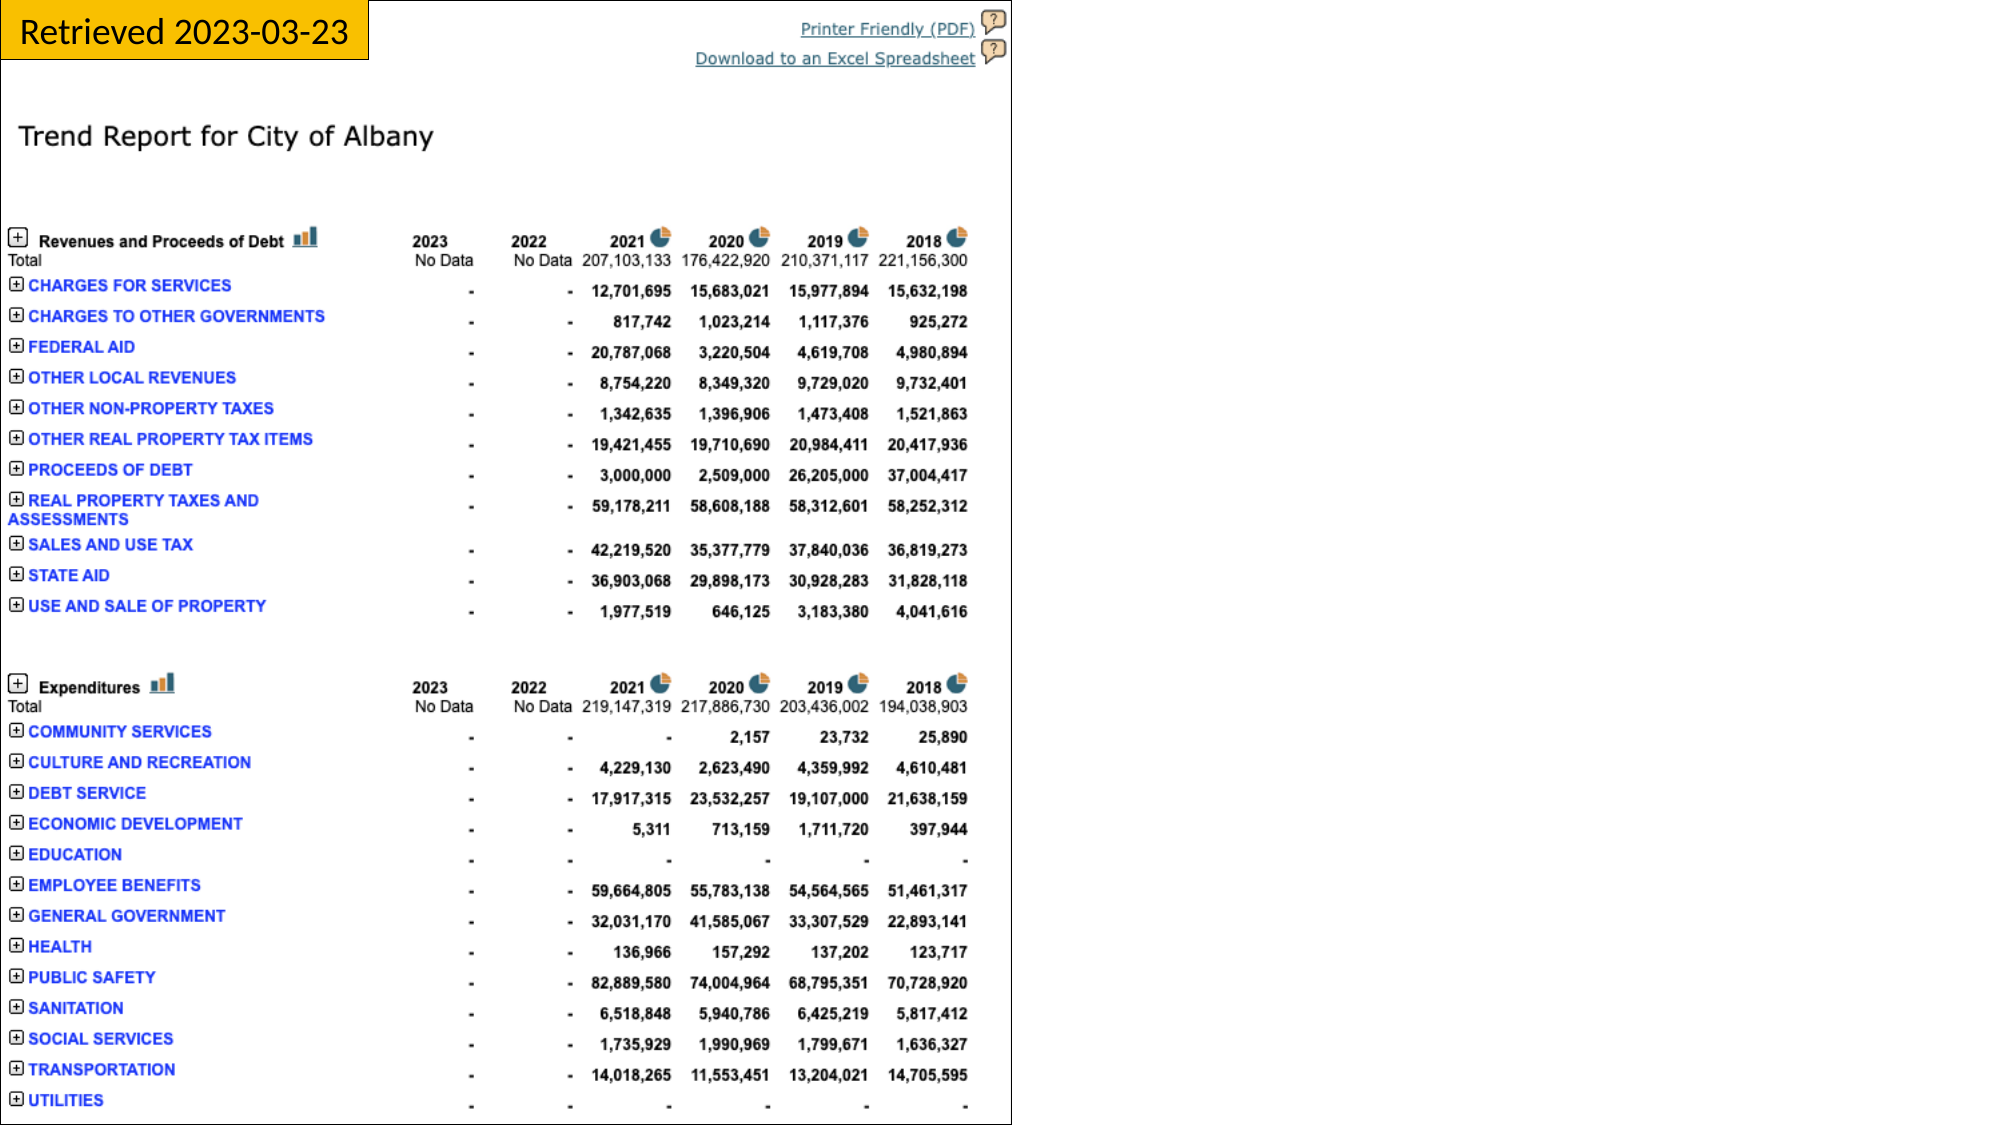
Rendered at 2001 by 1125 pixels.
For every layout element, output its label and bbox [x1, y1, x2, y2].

picture [0, 0, 1012, 1125]
